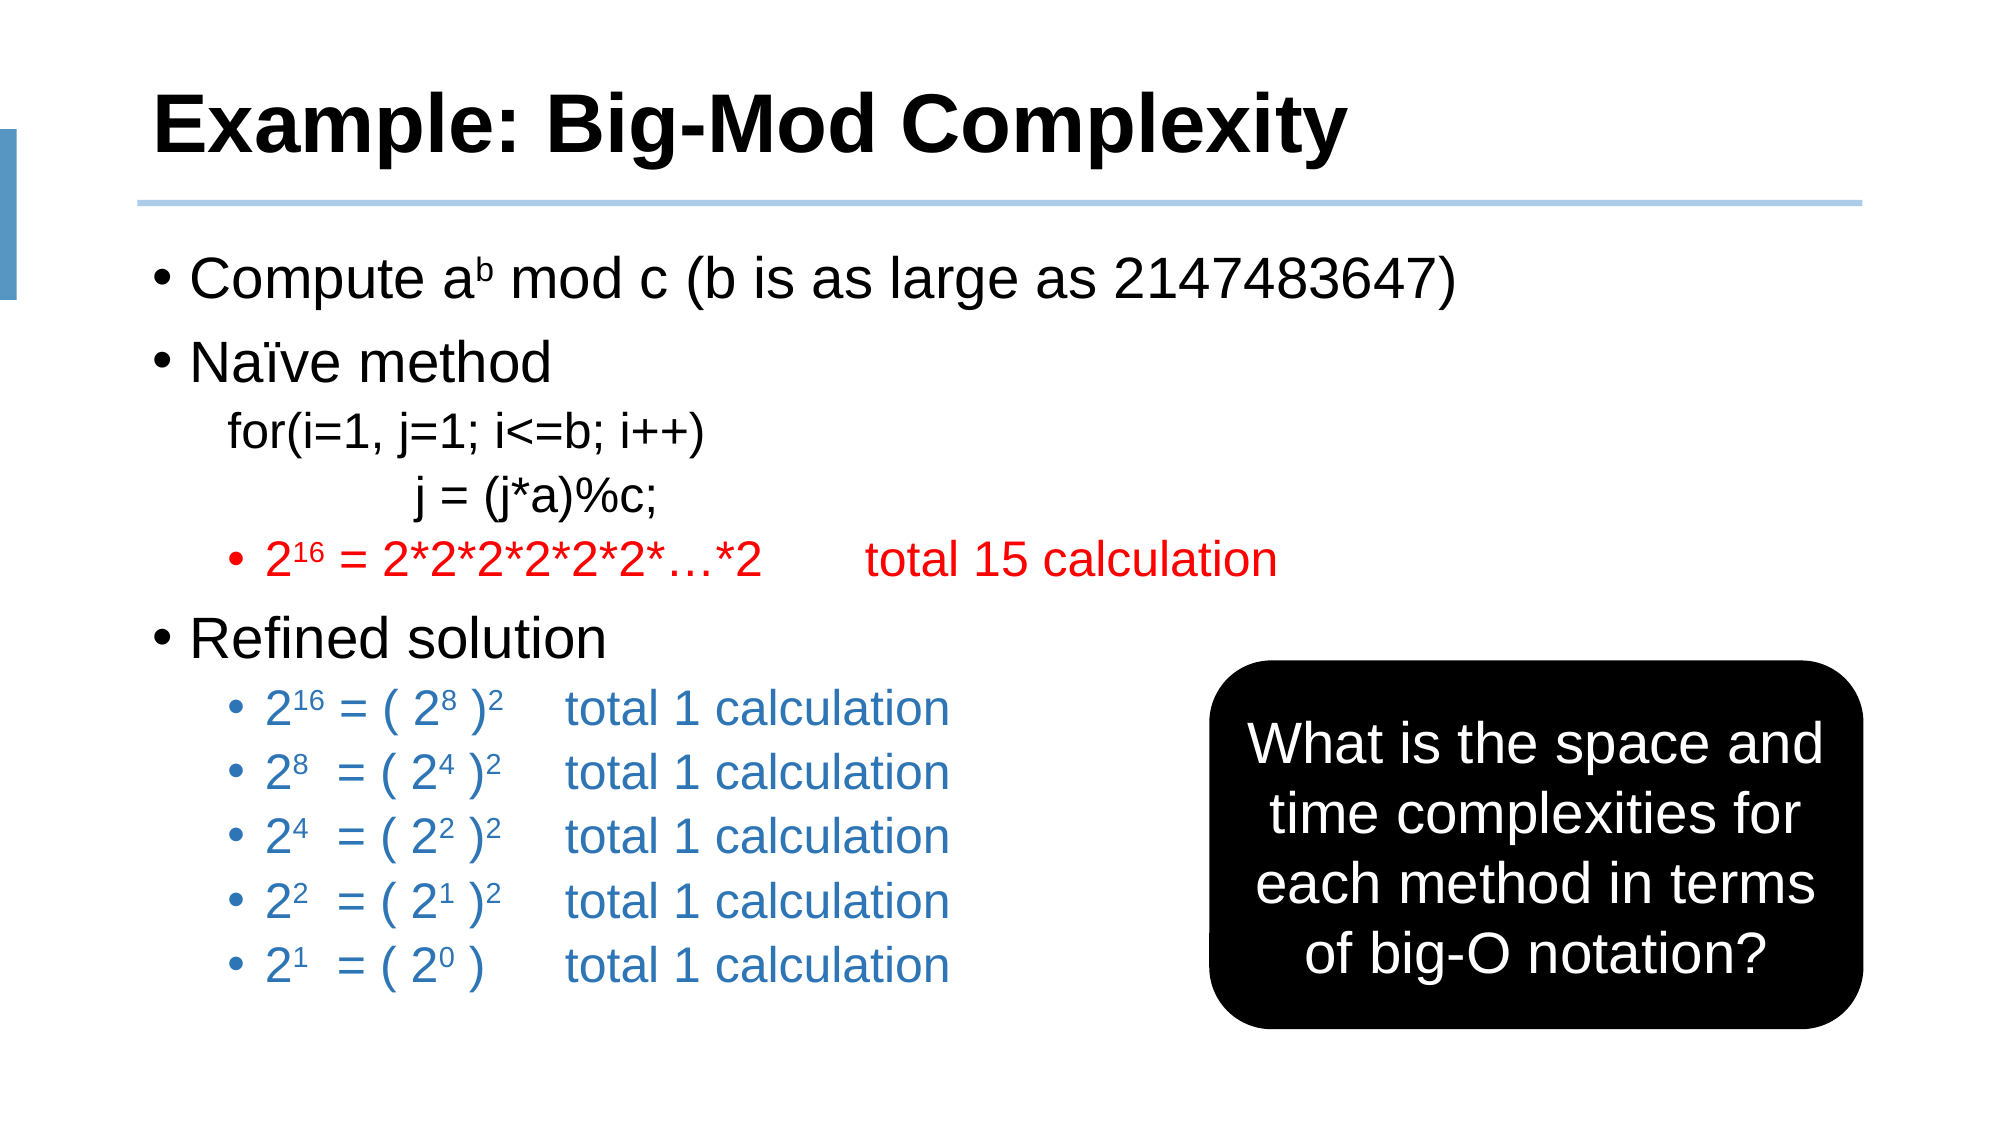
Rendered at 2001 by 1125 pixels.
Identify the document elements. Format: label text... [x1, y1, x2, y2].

text_box What is the space and time complexities for each method in terms of big-O notation? [1209, 660, 1864, 1030]
list Compute ab mod c (b is as large as 2147483647) Naïve method for(i=1, j=1; i<=b; i++) j = (j*a)%c; 216 = 2*2*2*2*2*2*…*2 total 15 calculation Refined solution 216 = ( 28 )2 total 1 calculation 28 = ( 24 )2 total 1 calculation 24 = ( 22 )2 total 1 calculation 22 = ( 21 )2 total 1 calculation 21 = ( 20 ) total 1 calculation [137, 240, 1863, 1083]
title Example: Big-Mod Complexity [137, 42, 1863, 208]
